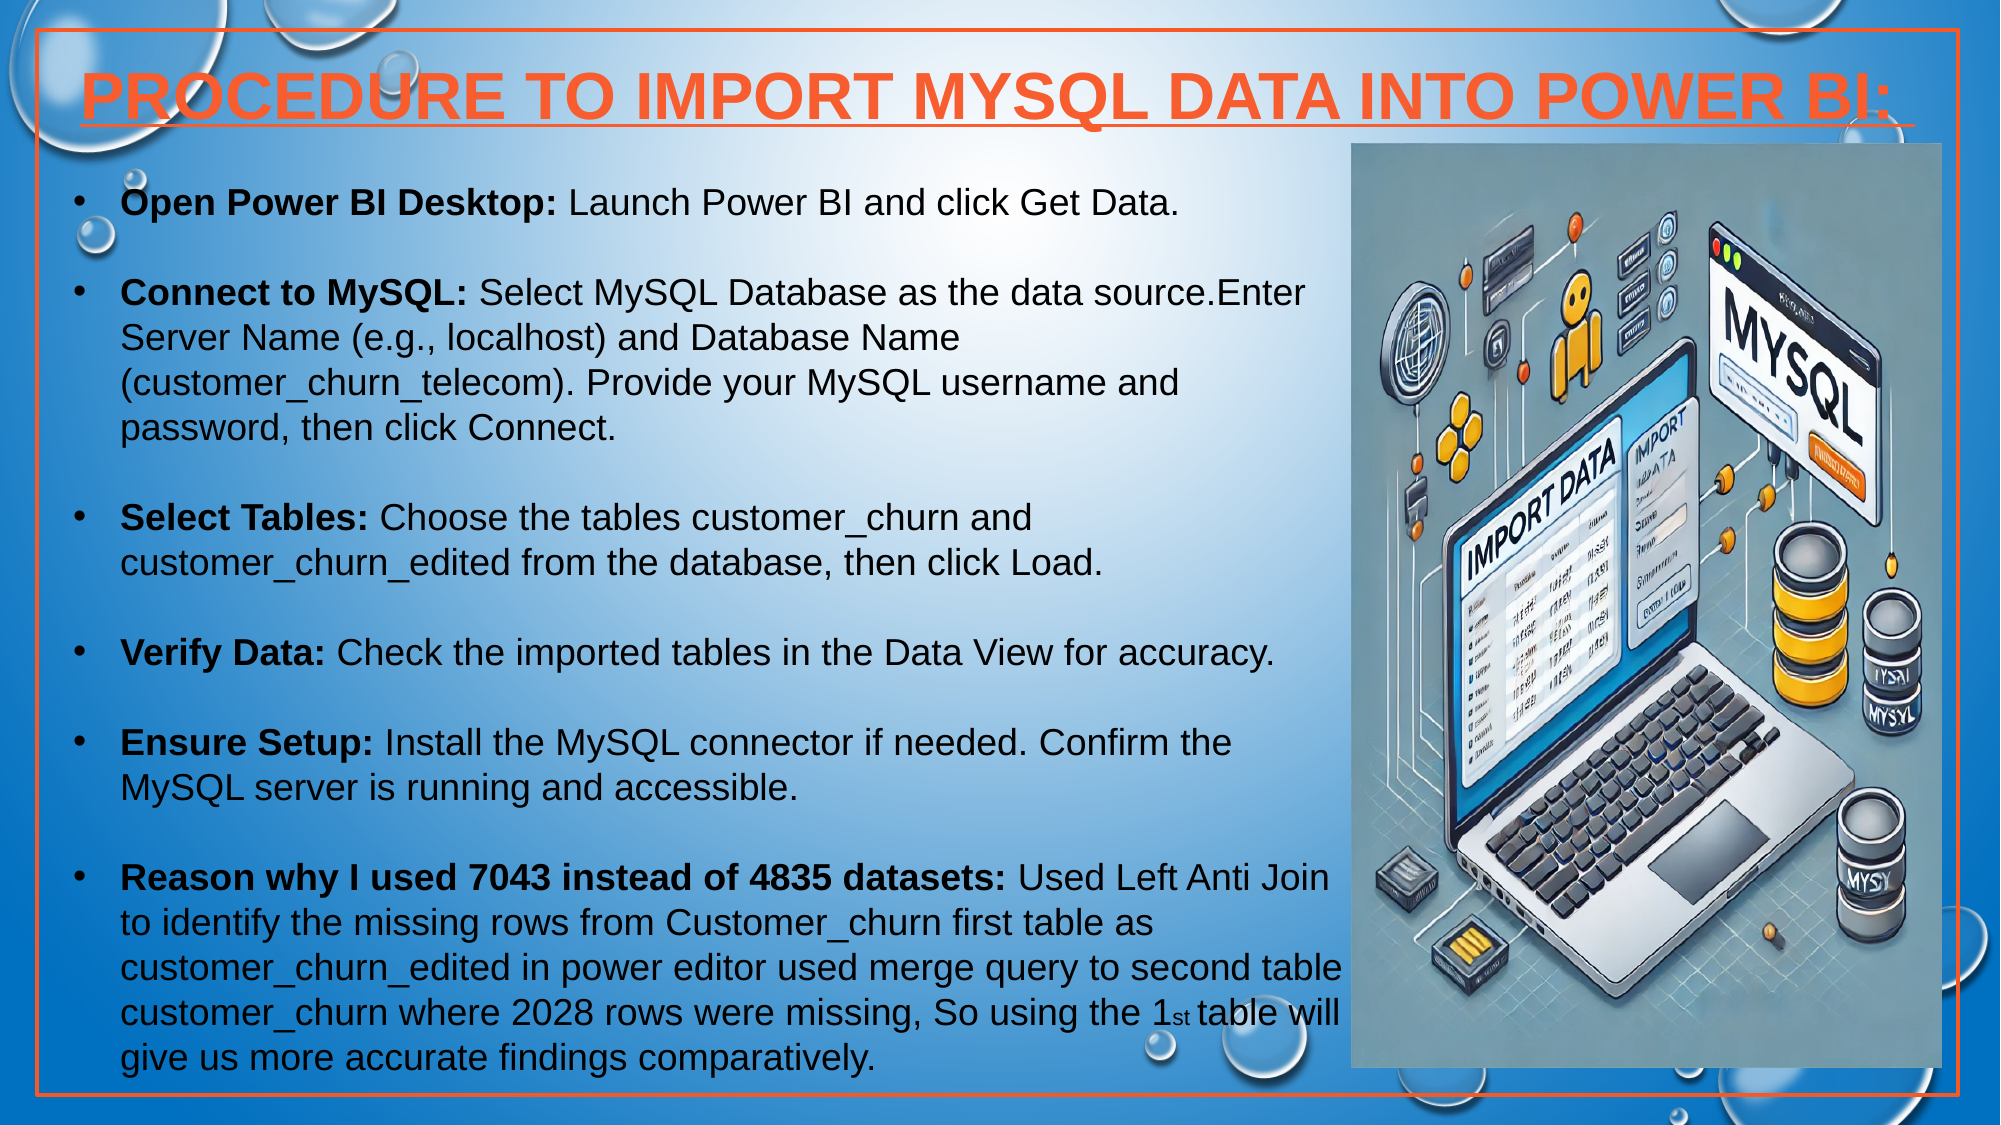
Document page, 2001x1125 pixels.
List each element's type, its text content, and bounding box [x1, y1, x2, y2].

text_box Open Power BI Desktop: Launch Power BI and click Get Data. Connect to MySQL: Select MySQL Database as the data source.Enter Server Name (e.g., localhost) and Database Name (customer_churn_telecom). Provide your MySQL username and password, then click Connect. Select Tables: Choose the tables customer_churn and customer_churn_edited from the database, then click Load. Verify Data: Check the imported tables in the Data View for accuracy. Ensure Setup: Install the MySQL connector if needed. Confirm the MySQL server is running and accessible. Reason why I used 7043 instead of 4835 datasets: Used Left Anti Join to identify the missing rows from Customer_churn first table as customer_churn_edited in power editor used merge query to second table customer_churn where 2028 rows were missing, So using the 1st table will give us more accurate findings comparatively. [58, 120, 1368, 1086]
picture [0, 0, 2000, 1125]
text_box [36, 29, 1959, 1096]
title Procedure to Import MySQL Data into Power BI: [37, 29, 1958, 167]
